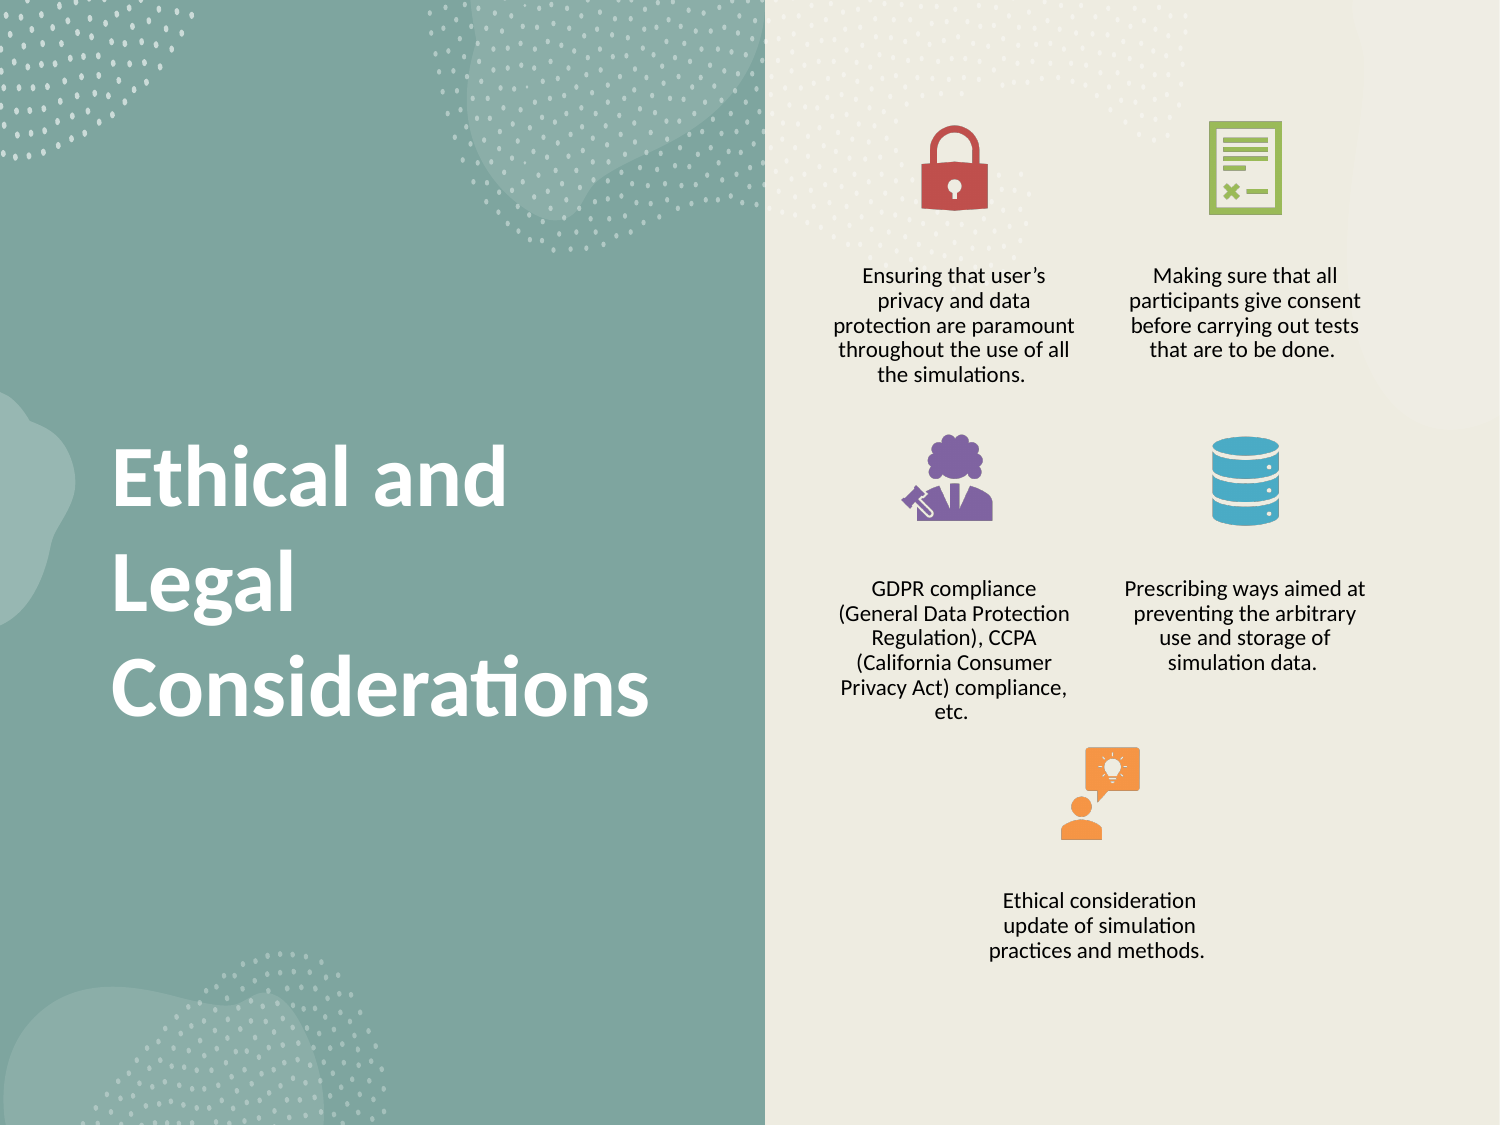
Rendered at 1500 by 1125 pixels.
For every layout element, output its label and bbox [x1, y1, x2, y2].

text_box [0, 0, 1500, 1125]
list [802, 86, 1398, 1015]
